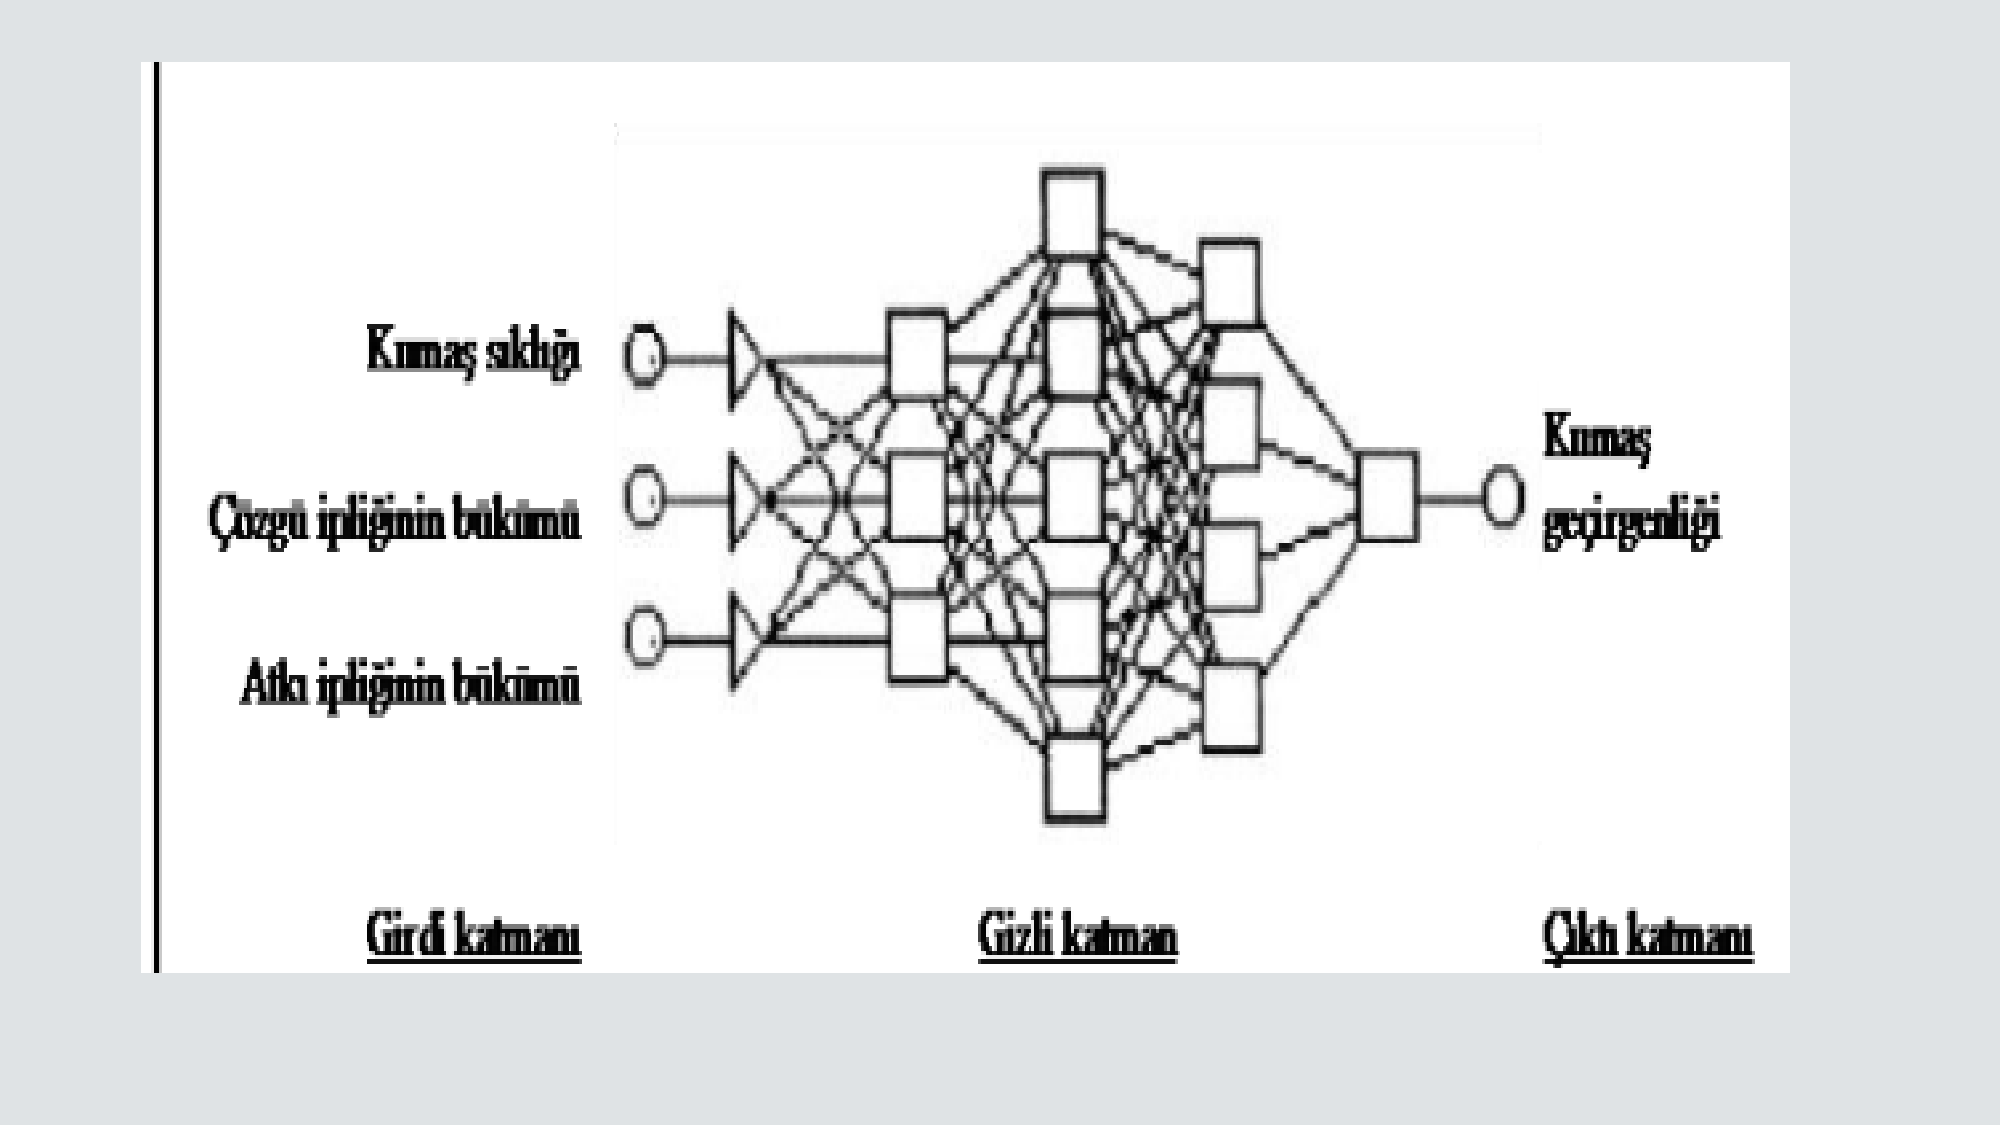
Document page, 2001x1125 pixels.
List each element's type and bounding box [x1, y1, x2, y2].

list [141, 62, 1790, 973]
